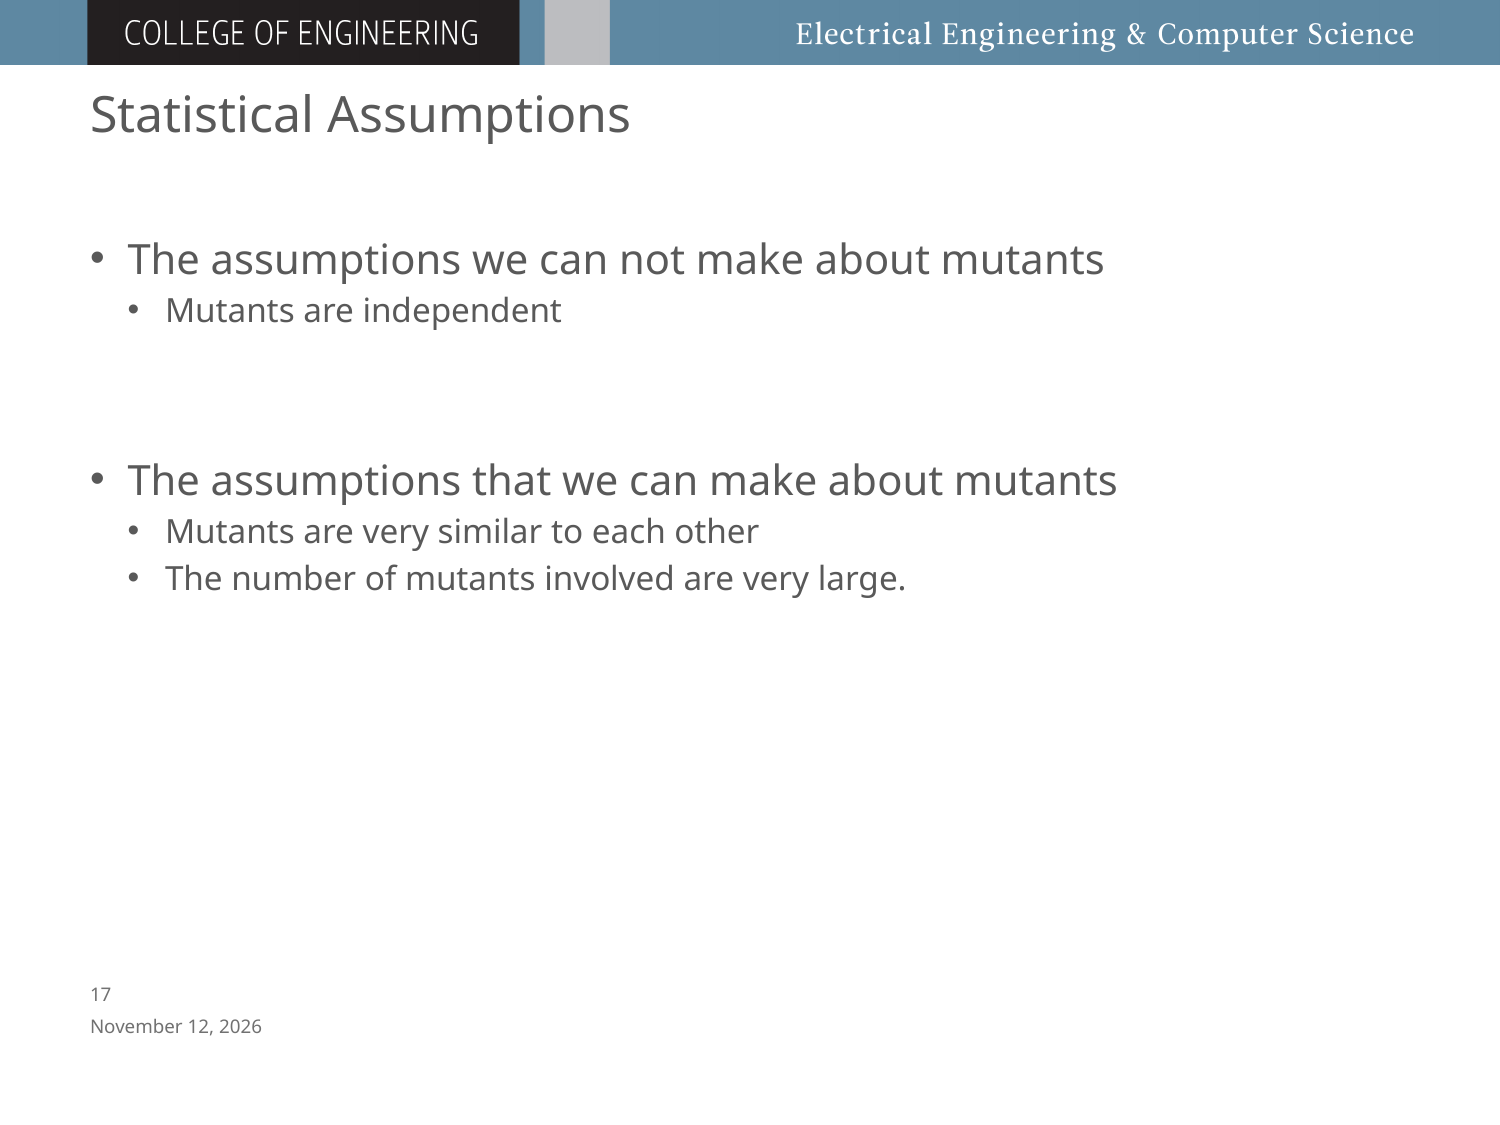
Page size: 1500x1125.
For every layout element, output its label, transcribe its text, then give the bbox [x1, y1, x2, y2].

title Statistical Assumptions [75, 75, 1425, 188]
slide_number 16 [75, 982, 135, 1013]
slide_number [75, 1012, 375, 1043]
list The assumptions we can not make about mutants Mutants are independent The assumptions that we can make about mutants Mutants are very similar to each other The number of mutants involved are very large. [75, 224, 1425, 938]
picture [0, 0, 1500, 65]
